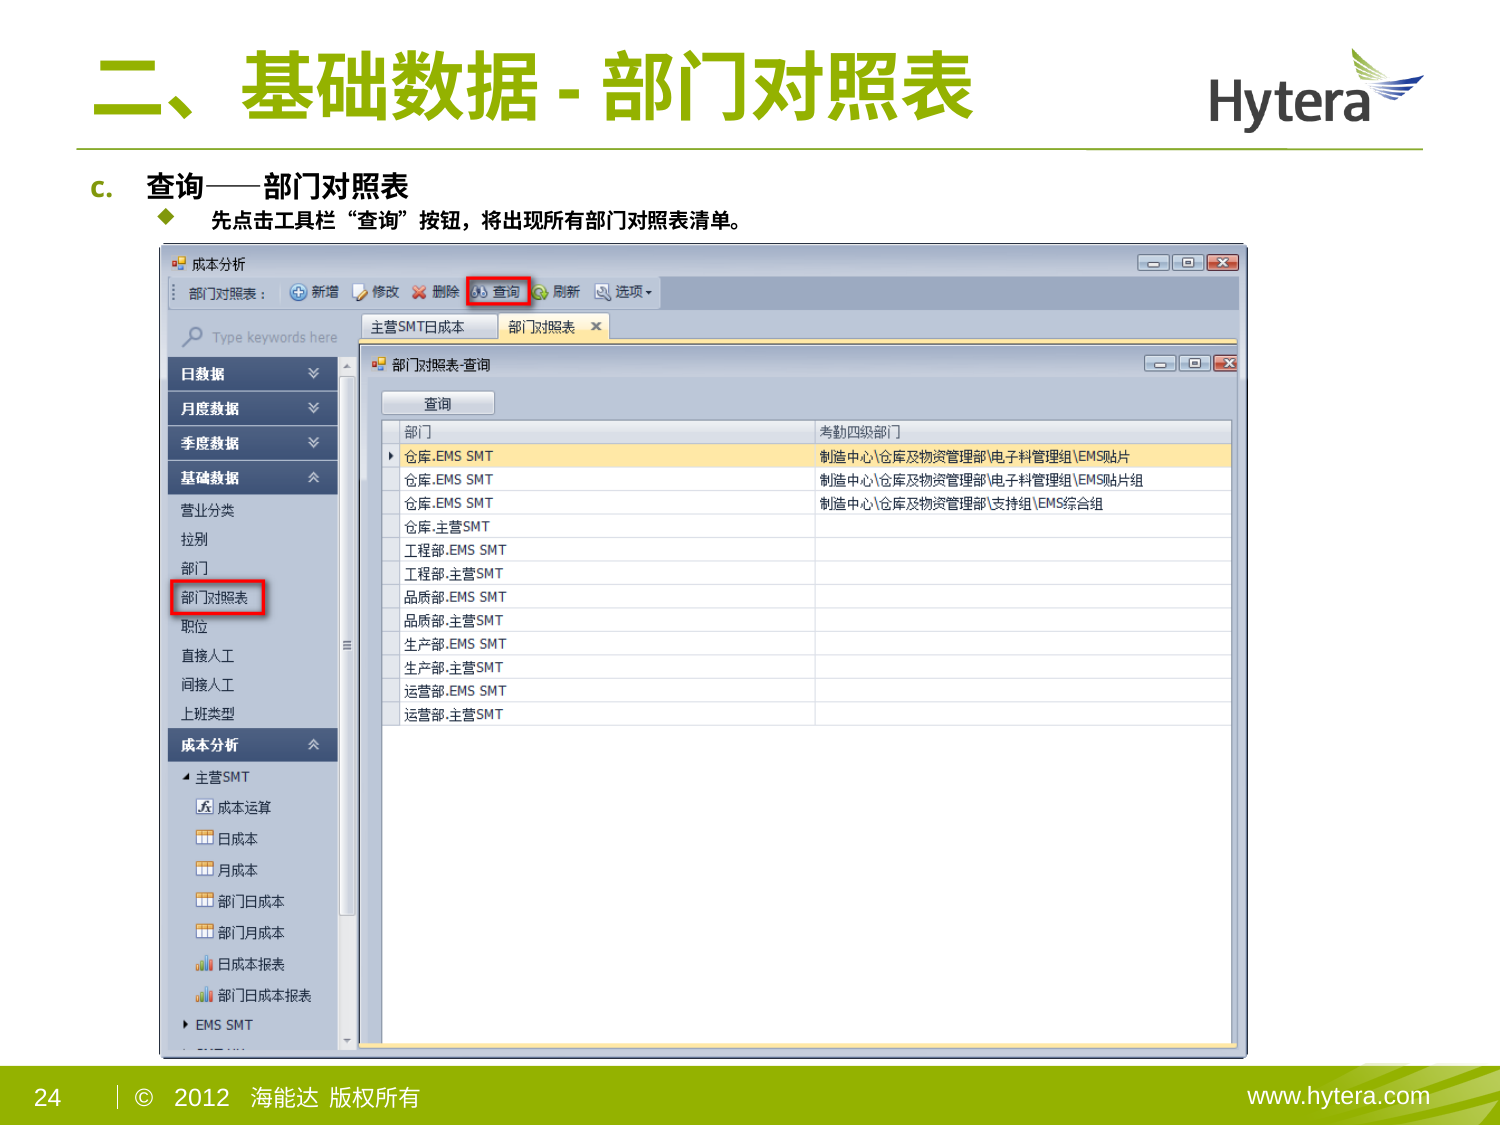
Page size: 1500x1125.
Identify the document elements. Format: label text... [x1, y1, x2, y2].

picture [159, 243, 1249, 1059]
title 二、基础数据-部门对照表 [75, 38, 1425, 131]
picture [1135, 1063, 1500, 1125]
list 查询——部门对照表 先点击工具栏“查询”按钮，将出现所有部门对照表清单。 [75, 160, 1425, 1059]
